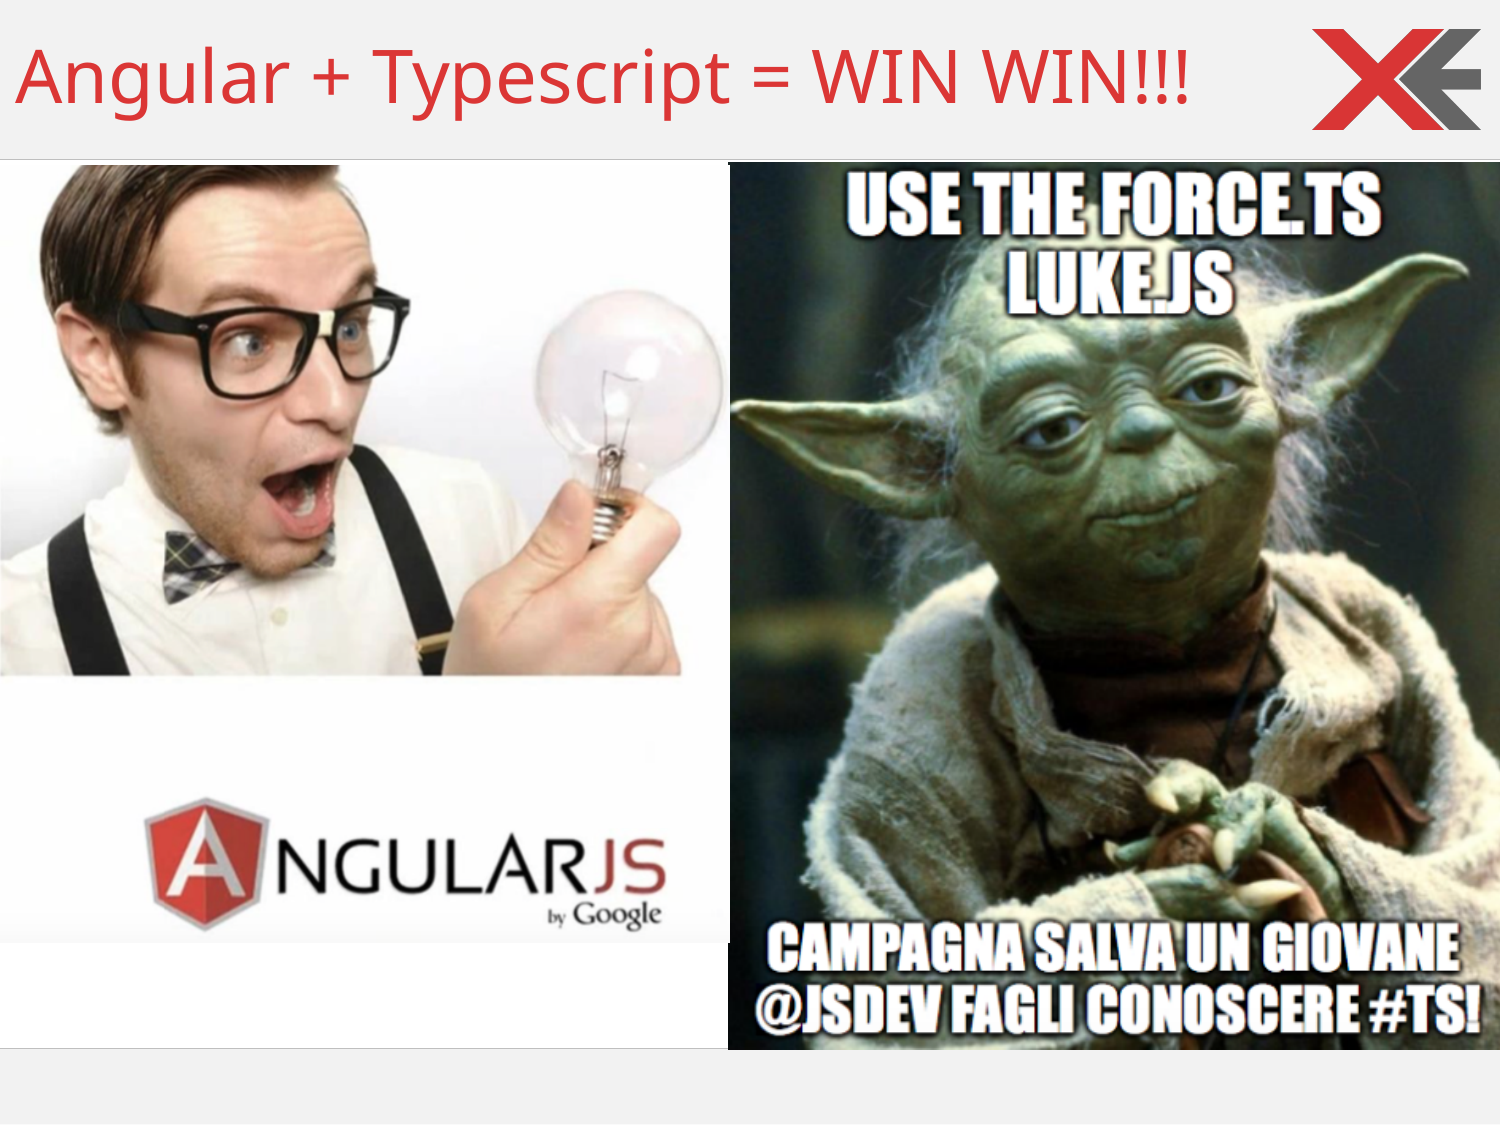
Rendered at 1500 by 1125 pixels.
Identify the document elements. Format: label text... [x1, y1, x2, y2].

picture [1312, 29, 1481, 130]
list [728, 162, 1500, 1050]
title Angular + Typescript = WIN WIN!!! [0, 6, 1294, 153]
picture [0, 165, 730, 943]
